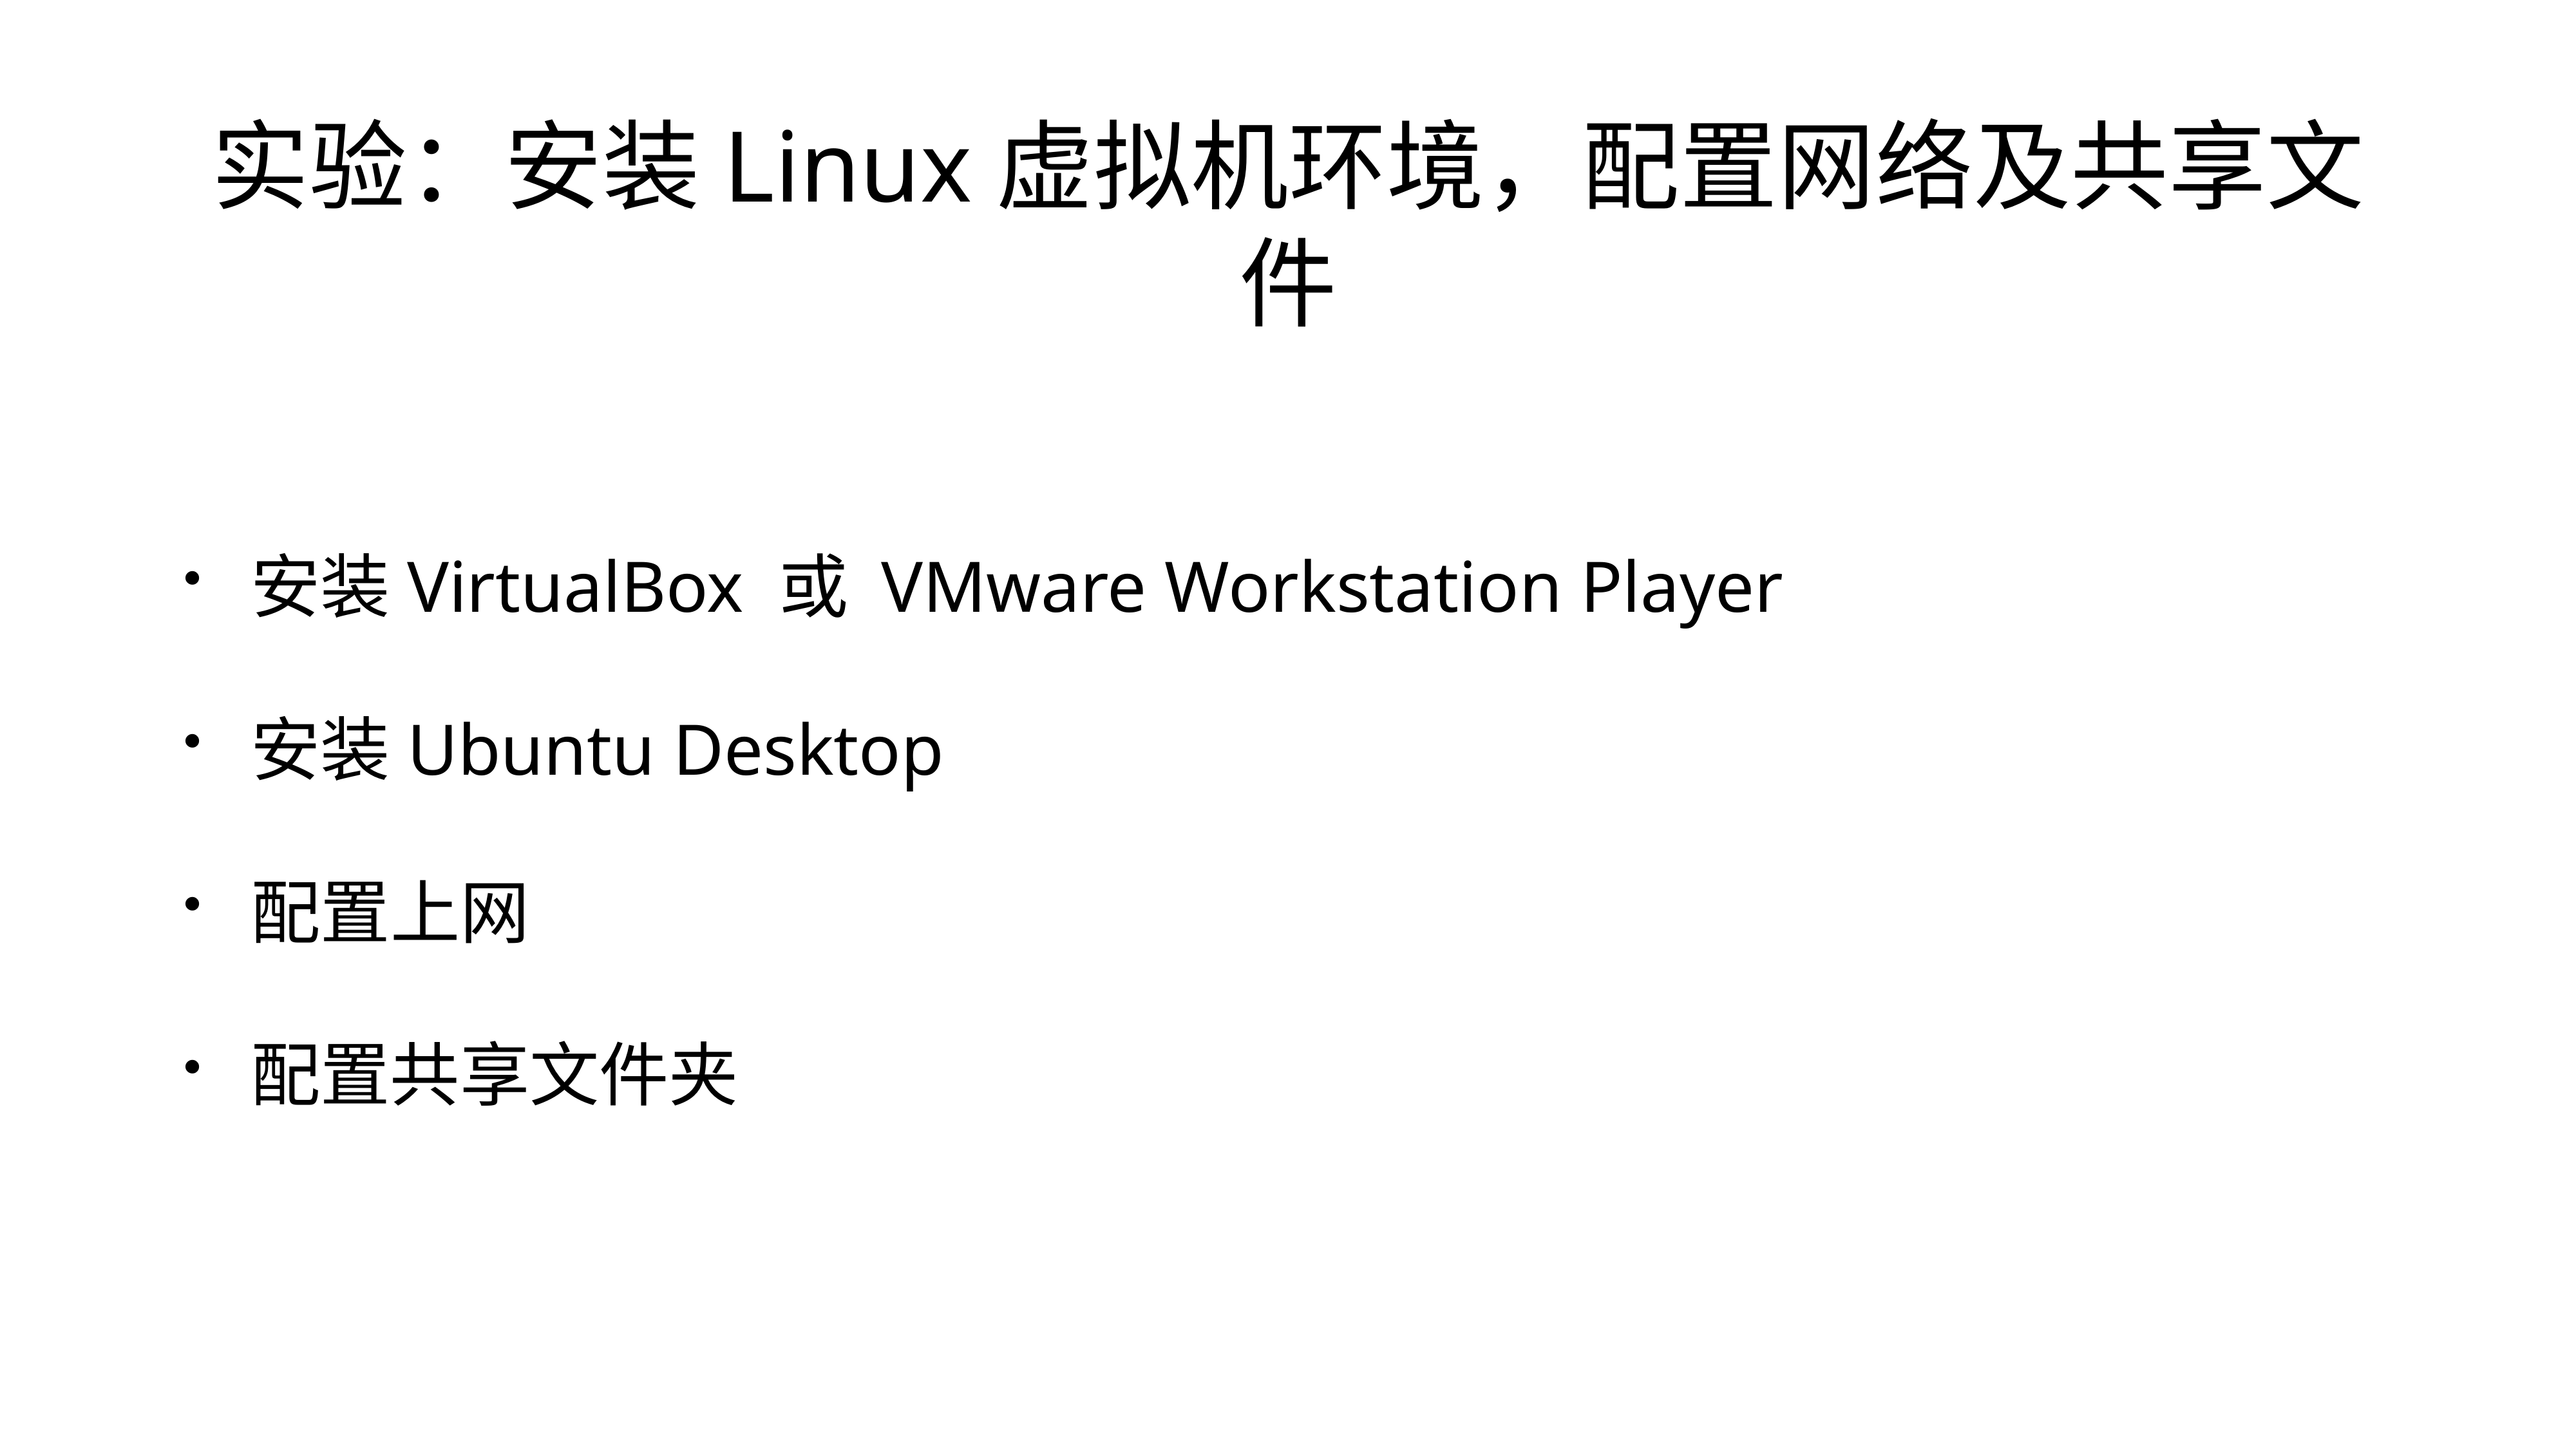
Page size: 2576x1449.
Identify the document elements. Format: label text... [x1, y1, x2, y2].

title 实验：安装Linux虚拟机环境，配置网络及共享文件 [178, 100, 2398, 341]
list 安装VirtualBox 或 VMware Workstation Player 安装Ubuntu Desktop 配置上网 配置共享文件夹 [178, 341, 2398, 1316]
